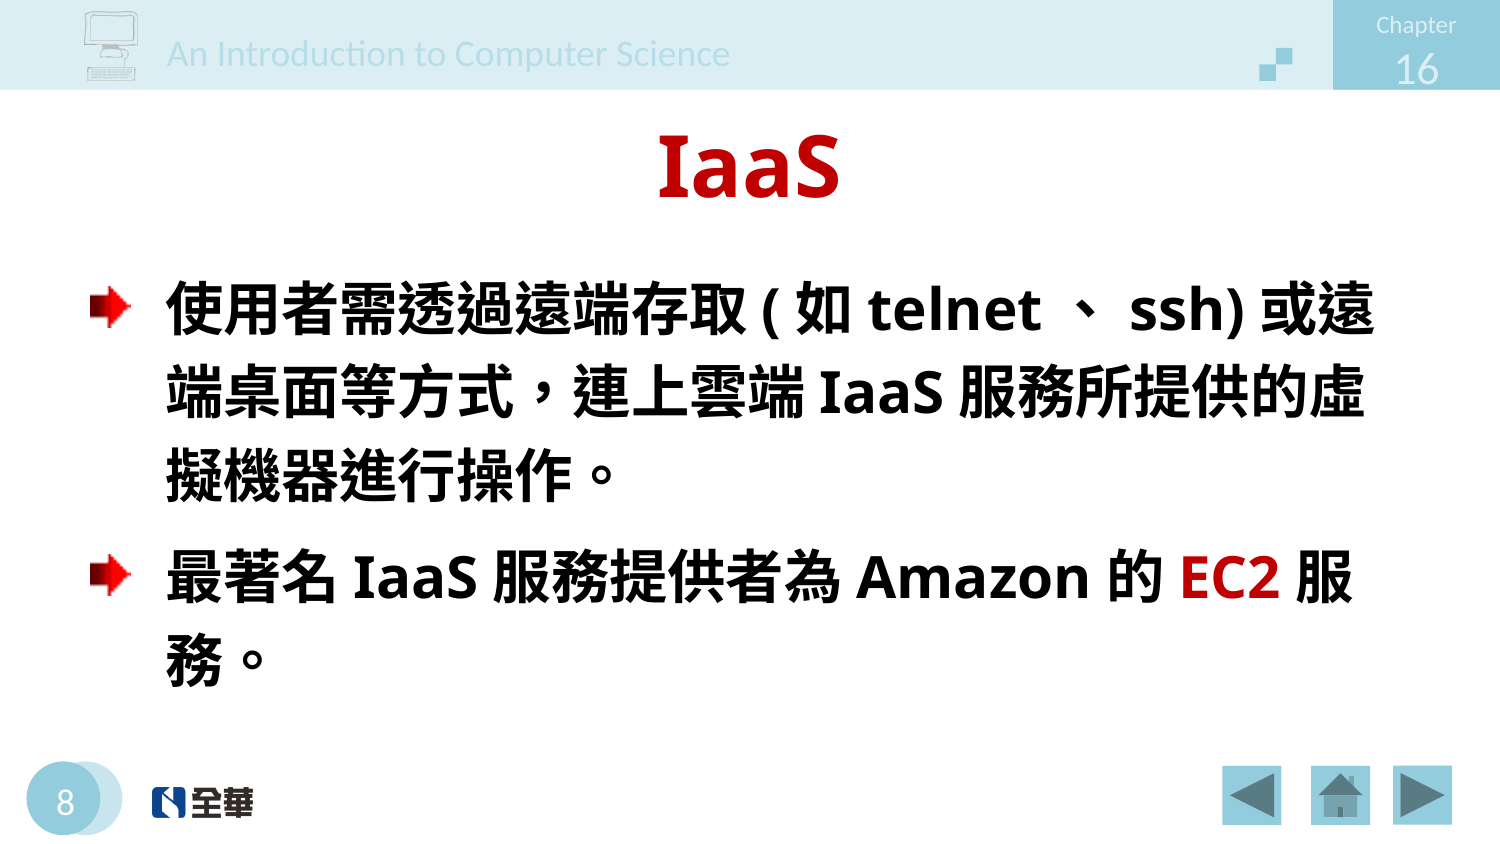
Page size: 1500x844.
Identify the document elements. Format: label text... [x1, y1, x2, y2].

title IaaS [75, 104, 1425, 223]
picture [90, 554, 131, 596]
picture [84, 11, 138, 81]
picture [90, 286, 131, 328]
picture [152, 787, 253, 818]
list 使用者需透過遠端存取(如telnet、ssh)或遠端桌面等方式，連上雲端IaaS服務所提供的虛擬機器進行操作。 最著名IaaS服務提供者為Amazon的EC2服務。 [75, 250, 1425, 754]
